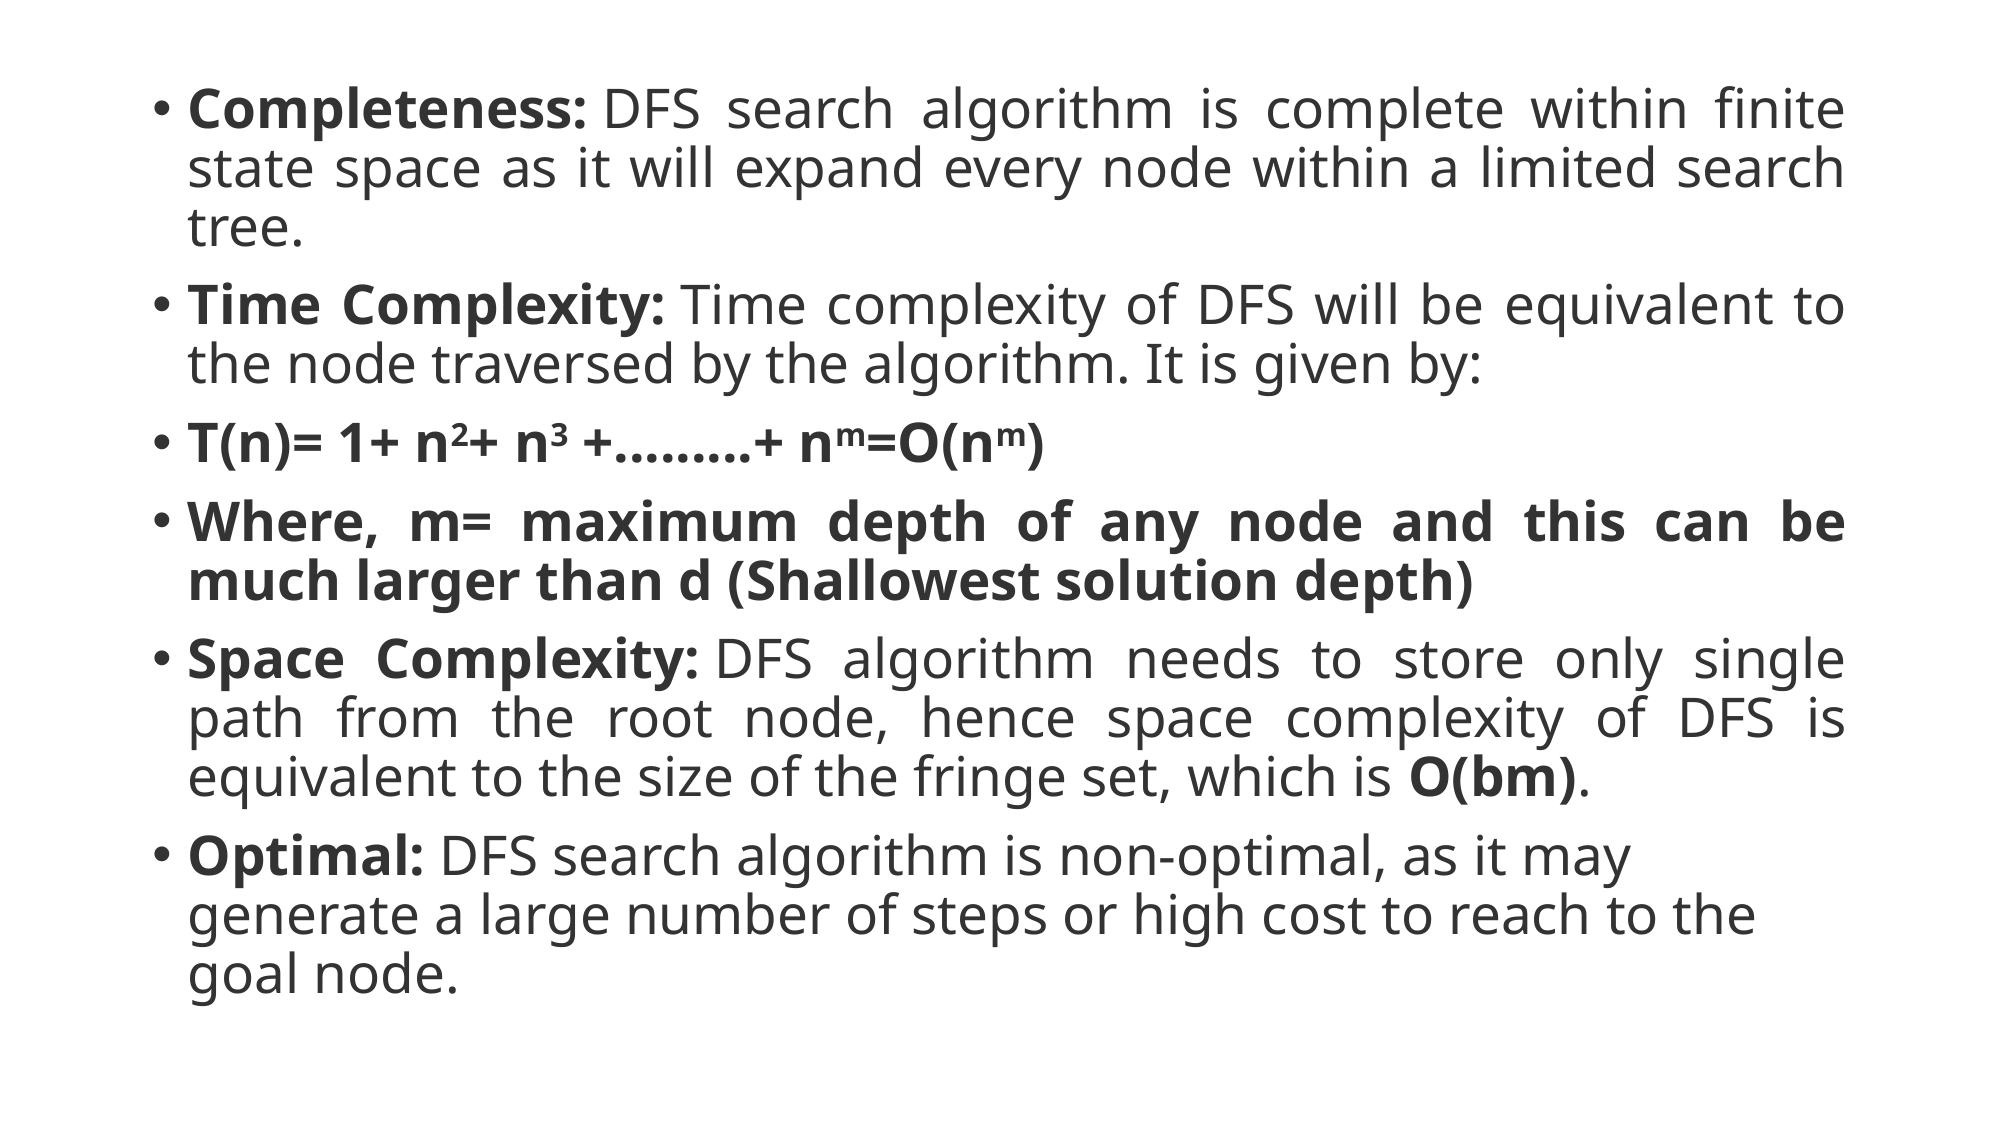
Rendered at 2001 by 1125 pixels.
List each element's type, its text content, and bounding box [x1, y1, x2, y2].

list Completeness: DFS search algorithm is complete within finite state space as it will expand every node within a limited search tree. Time Complexity: Time complexity of DFS will be equivalent to the node traversed by the algorithm. It is given by: T(n)= 1+ n2+ n3 +.........+ nm=O(nm) Where, m= maximum depth of any node and this can be much larger than d (Shallowest solution depth) Space Complexity: DFS algorithm needs to store only single path from the root node, hence space complexity of DFS is equivalent to the size of the fringe set, which is O(bm). Optimal: DFS search algorithm is non-optimal, as it may generate a large number of steps or high cost to reach to the goal node. [137, 73, 1863, 1014]
